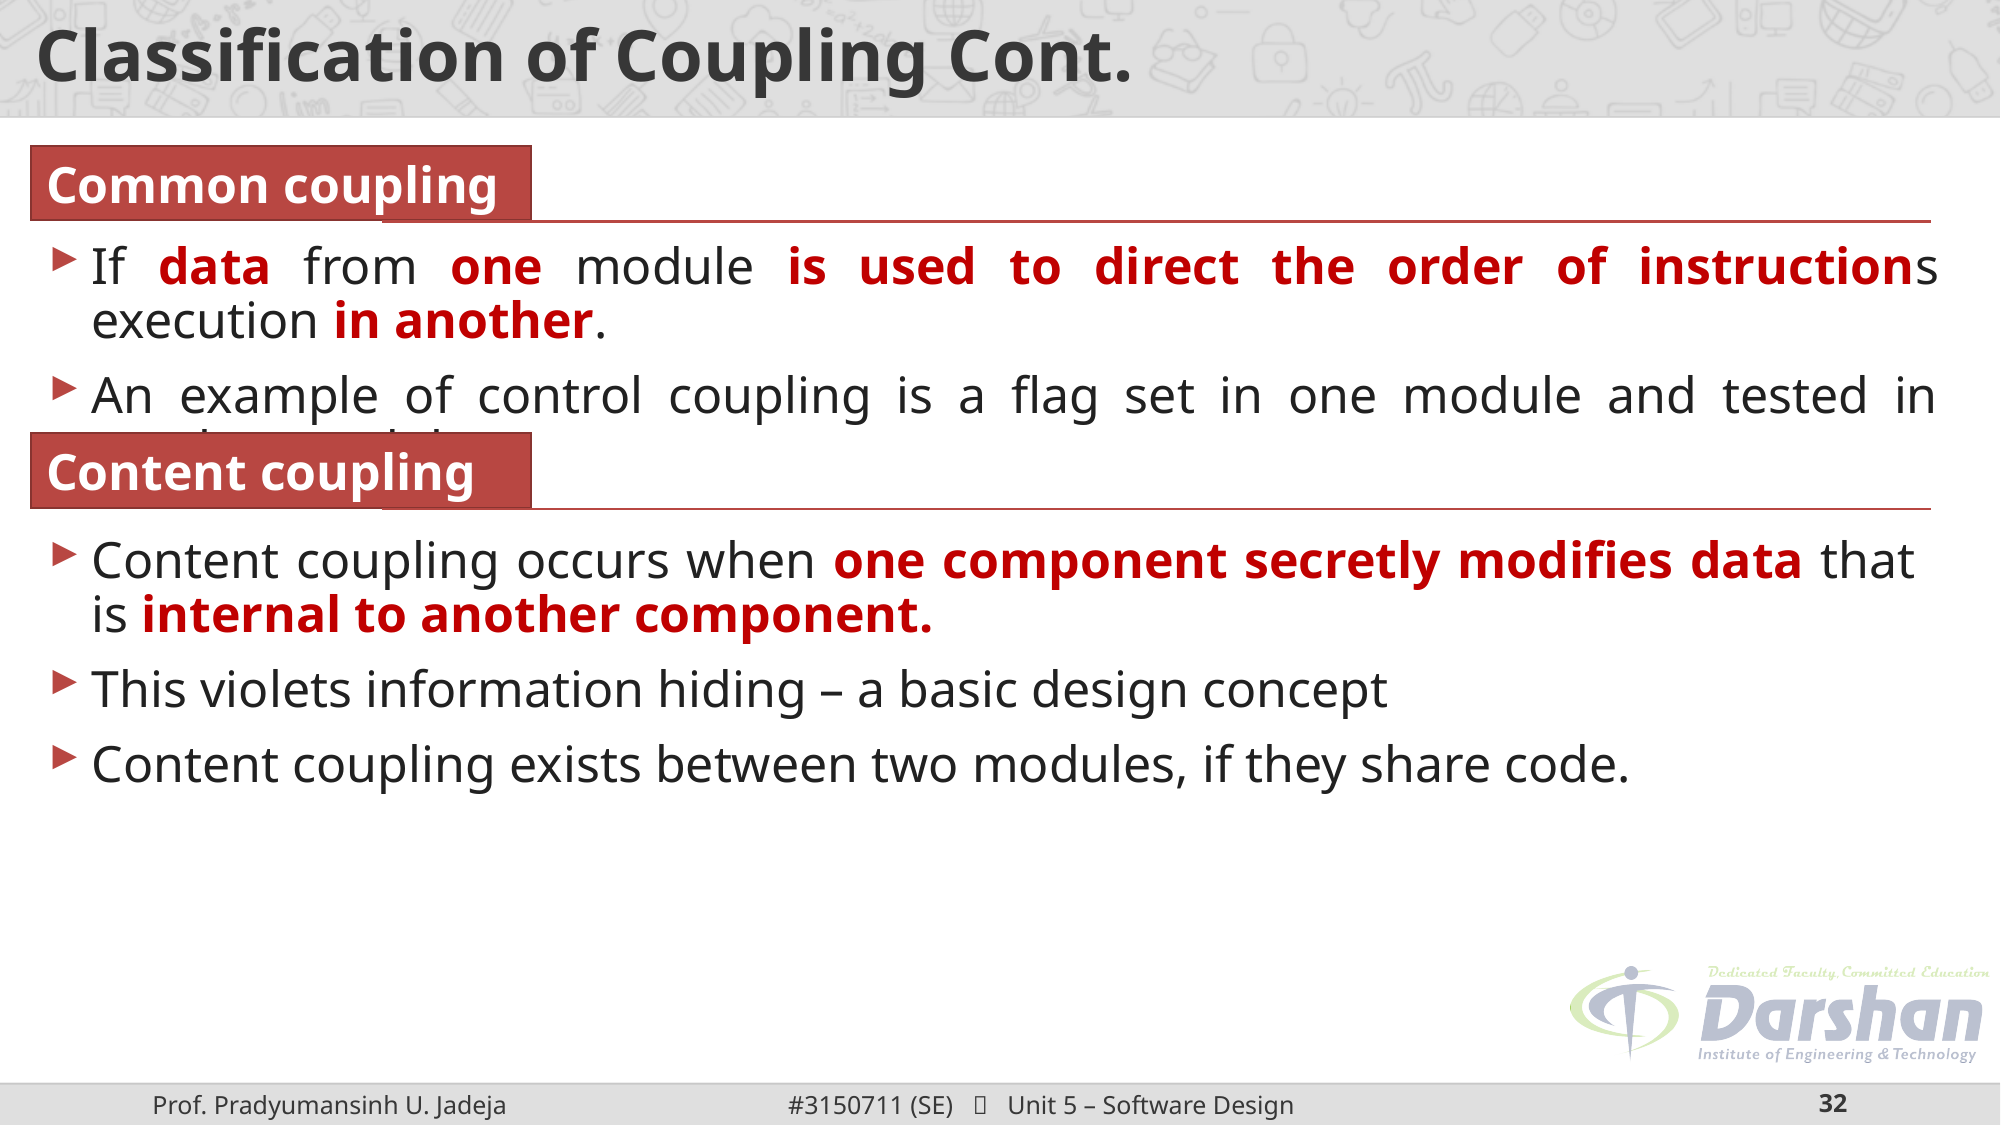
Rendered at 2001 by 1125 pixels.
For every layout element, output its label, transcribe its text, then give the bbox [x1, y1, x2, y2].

list If data from one module is used to direct the order of instructions execution in another. An example of control coupling is a flag set in one module and tested in another module. [33, 233, 1955, 517]
title Classification of Coupling Cont. [0, 0, 2000, 117]
text_box Content coupling [30, 432, 532, 509]
text_box Content coupling occurs when one component secretly modifies data that is internal to another component. This violets information hiding – a basic design concept Content coupling exists between two modules, if they share code. [33, 527, 1931, 783]
text_box Common coupling [30, 145, 532, 221]
